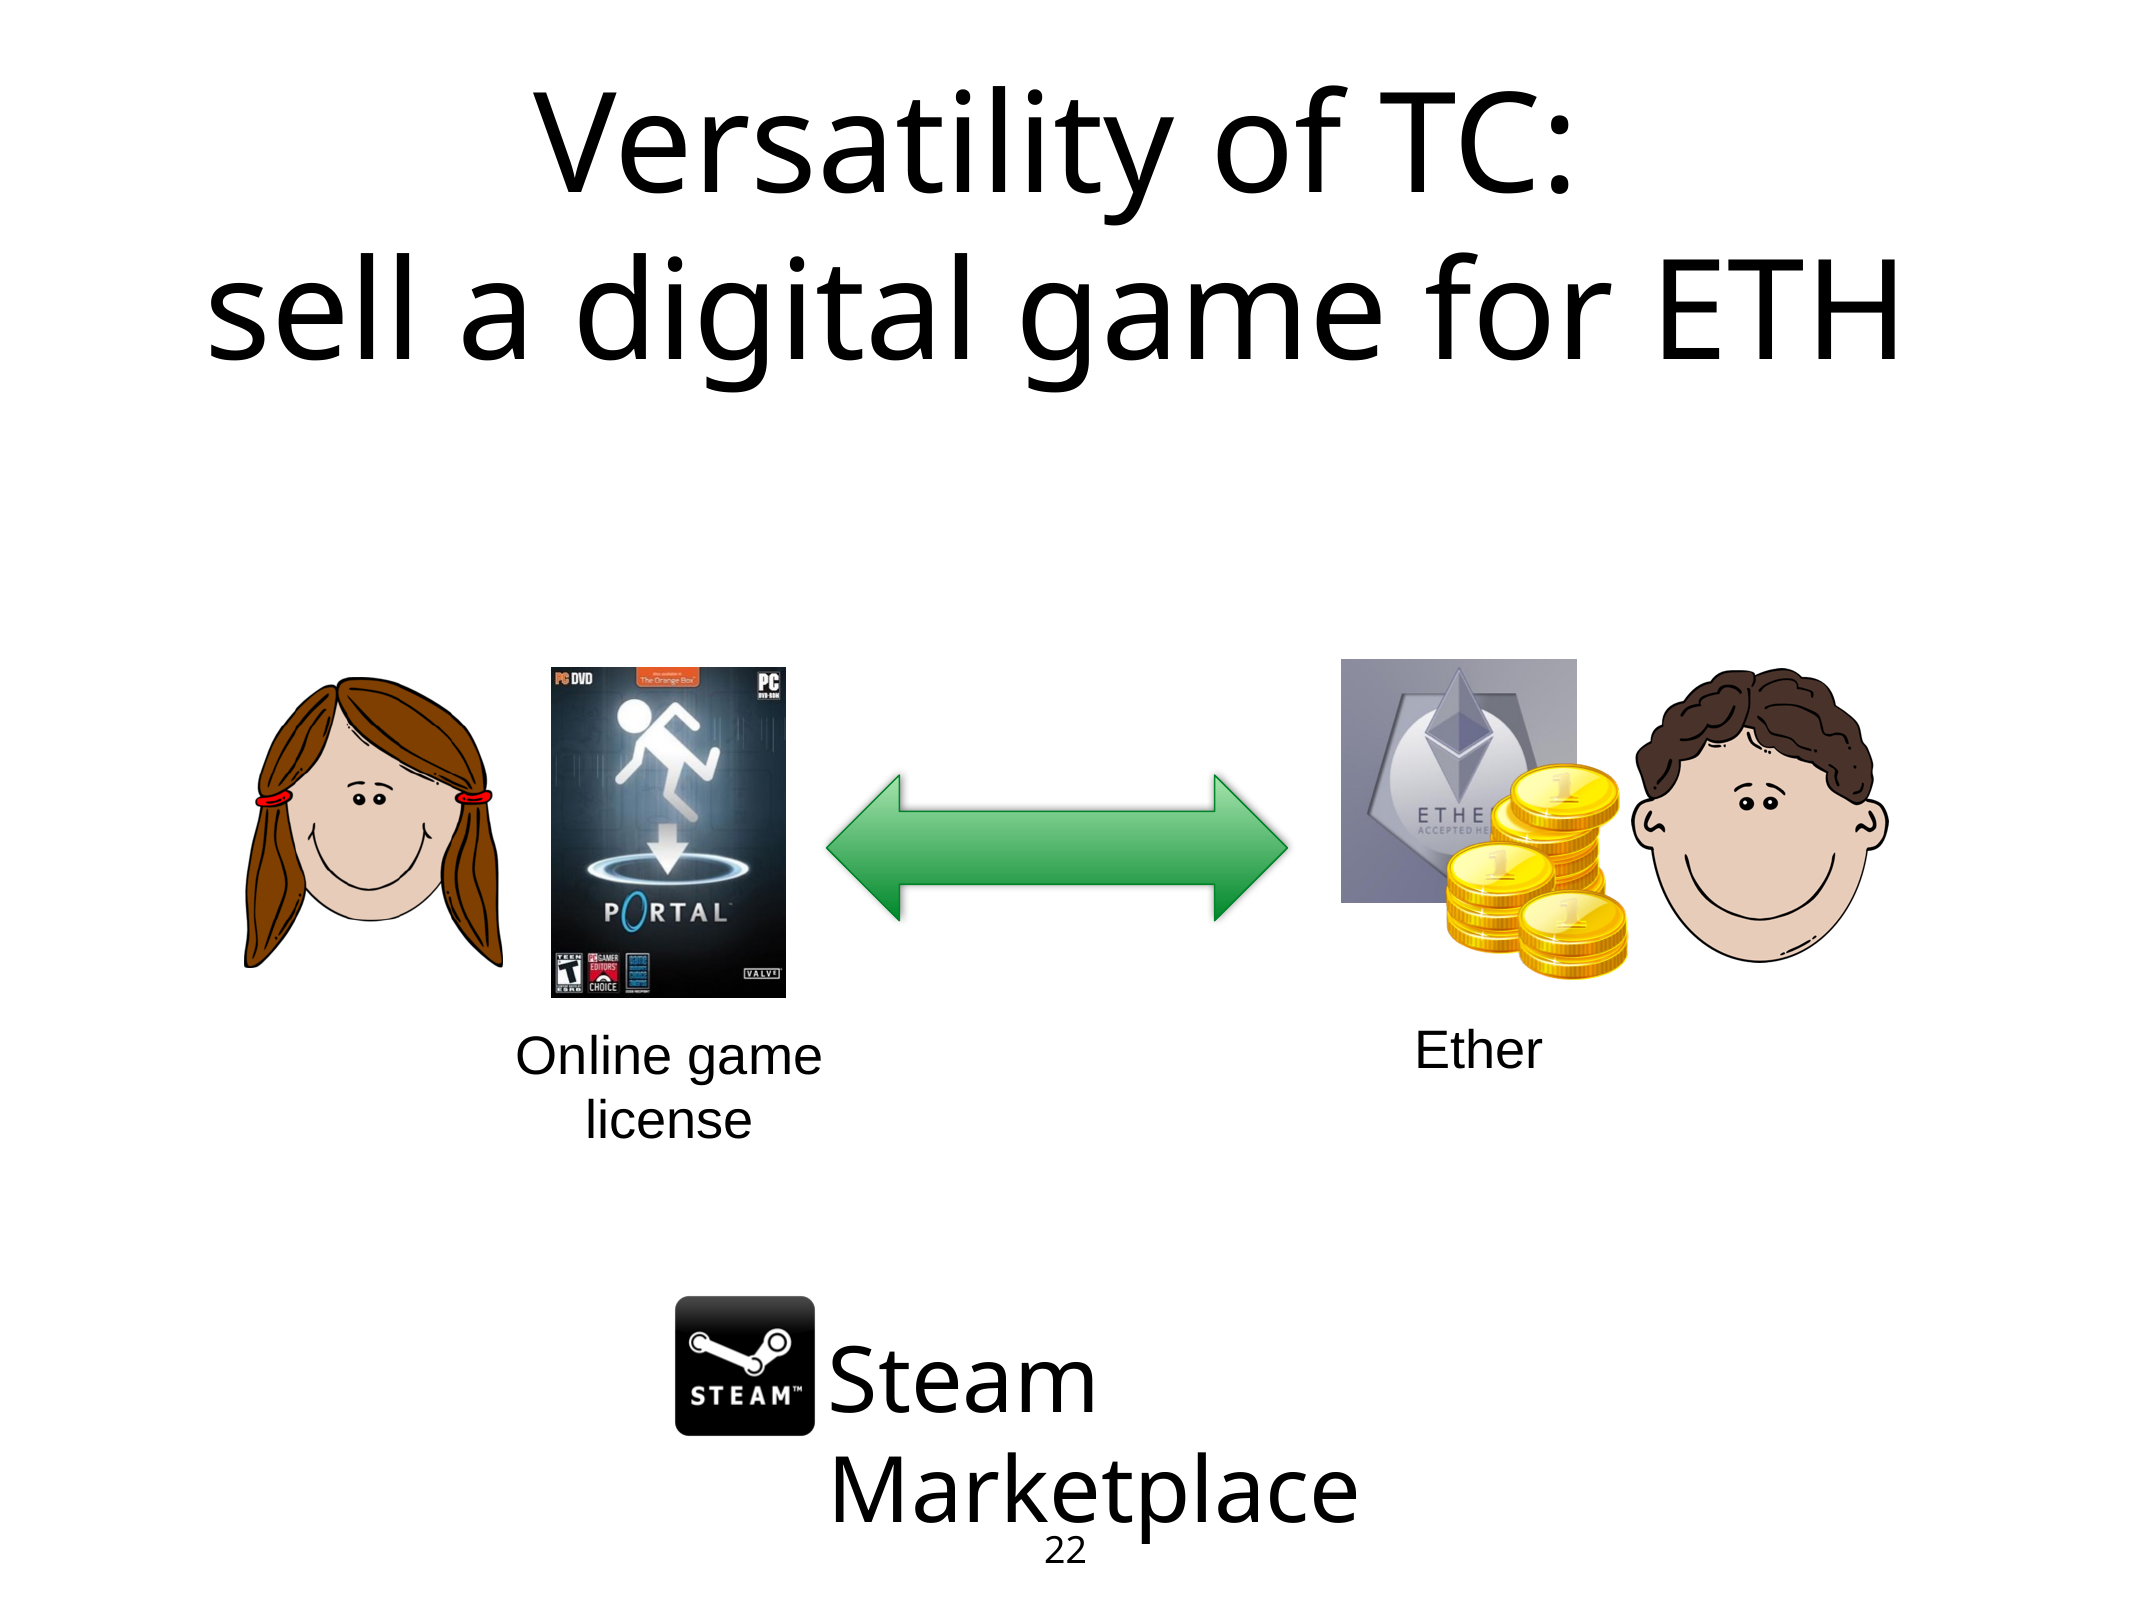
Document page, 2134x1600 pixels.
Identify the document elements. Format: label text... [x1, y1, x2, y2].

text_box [439, 667, 901, 1174]
title Versatility of TC: sell a digital game for ETH [129, 42, 1984, 398]
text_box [1327, 659, 1654, 1103]
picture [1654, 667, 1889, 964]
picture [244, 677, 439, 968]
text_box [666, 1287, 1654, 1445]
slide_number 22 [1034, 1517, 1097, 1581]
text_box [910, 774, 1288, 922]
